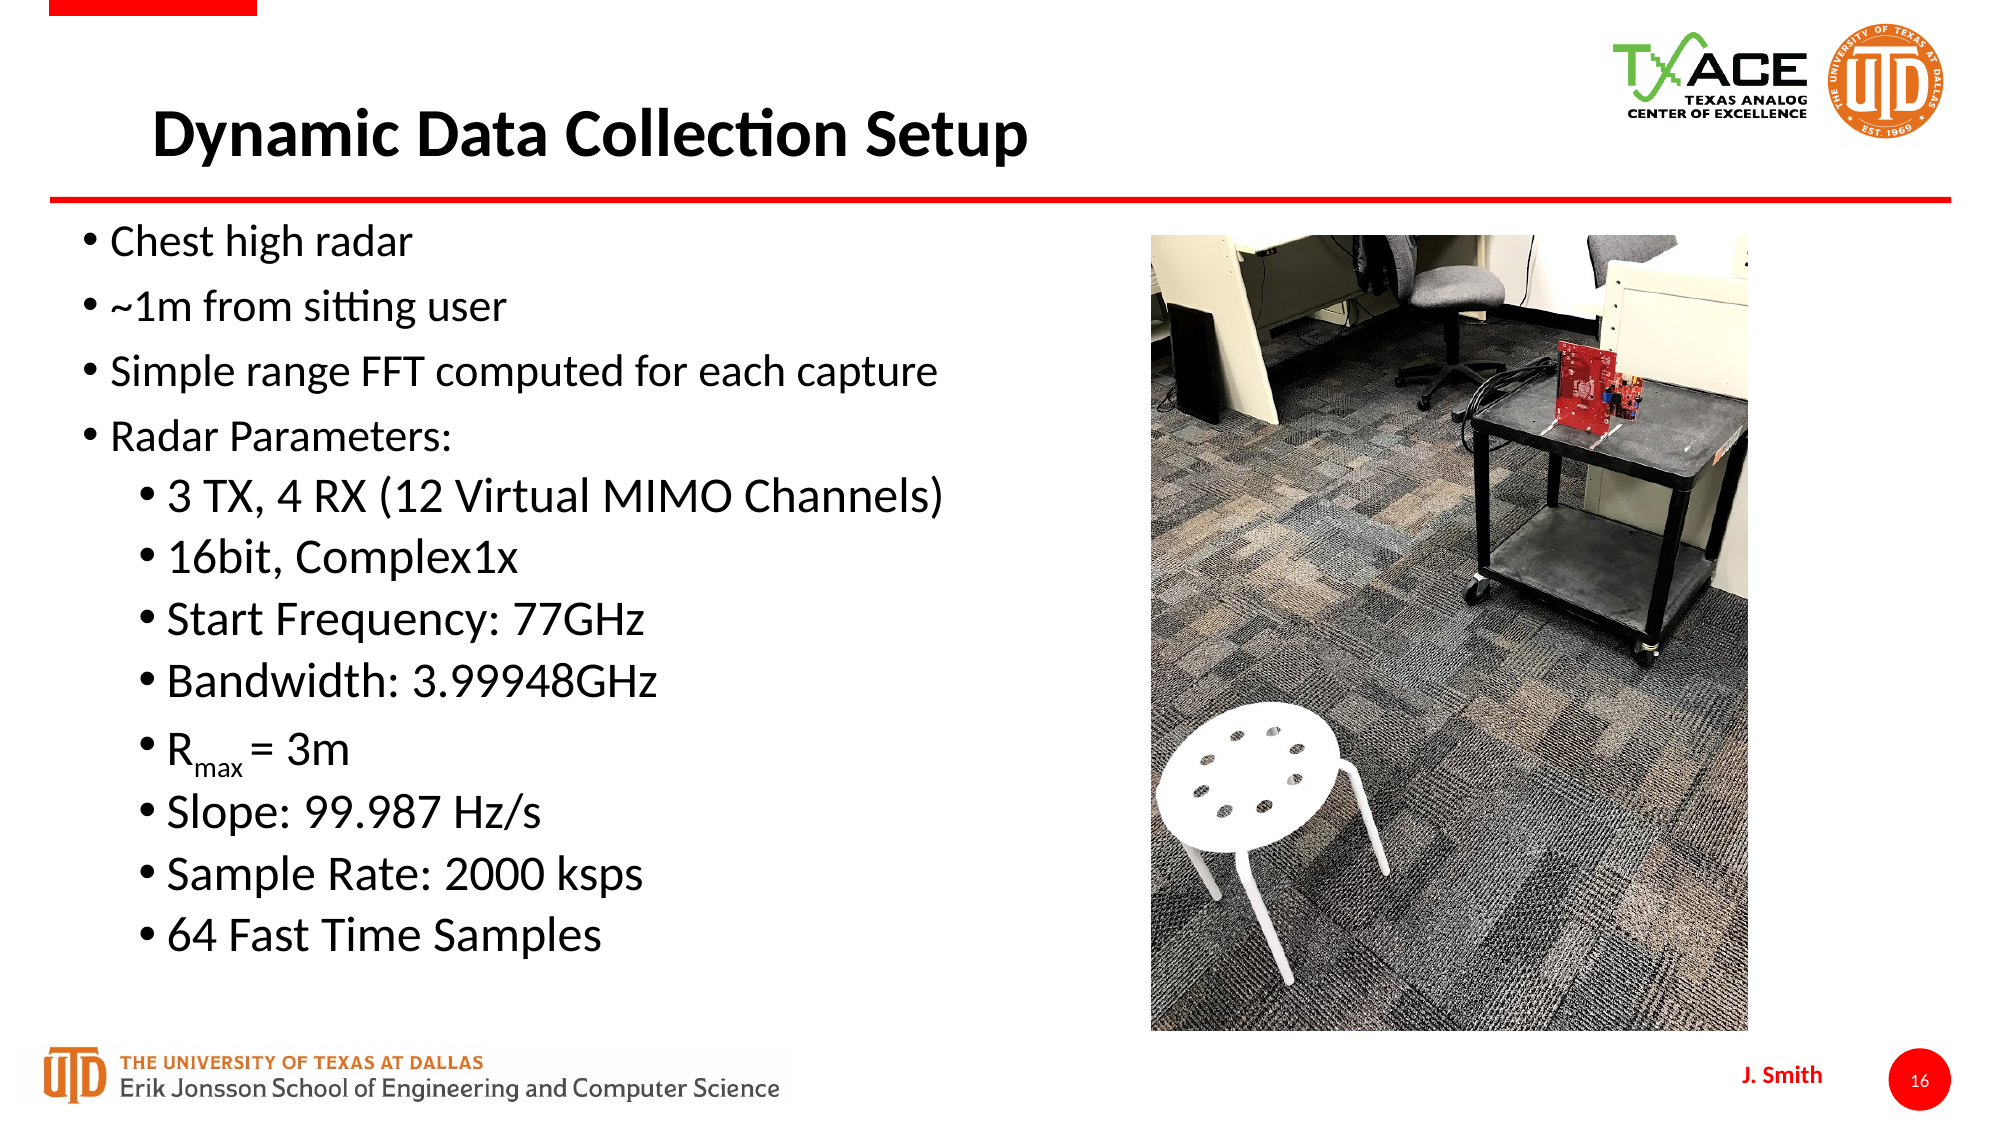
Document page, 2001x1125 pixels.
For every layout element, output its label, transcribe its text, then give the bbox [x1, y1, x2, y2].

title Dynamic Data Collection Setup [137, 59, 1863, 209]
picture [1613, 32, 1807, 59]
picture [1819, 15, 1952, 147]
picture [16, 1045, 796, 1105]
picture [1151, 235, 1748, 1031]
list Chest high radar ~1m from sitting user Simple range FFT computed for each capture Radar Parameters: 3 TX, 4 RX (12 Virtual MIMO Channels) 16bit, Complex1x Start Frequency: 77GHz Bandwidth: 3.99948GHz Rmax = 3m Slope: 99.987 Hz/s Sample Rate: 2000 ksps 64 Fast Time Samples [67, 208, 1038, 1058]
